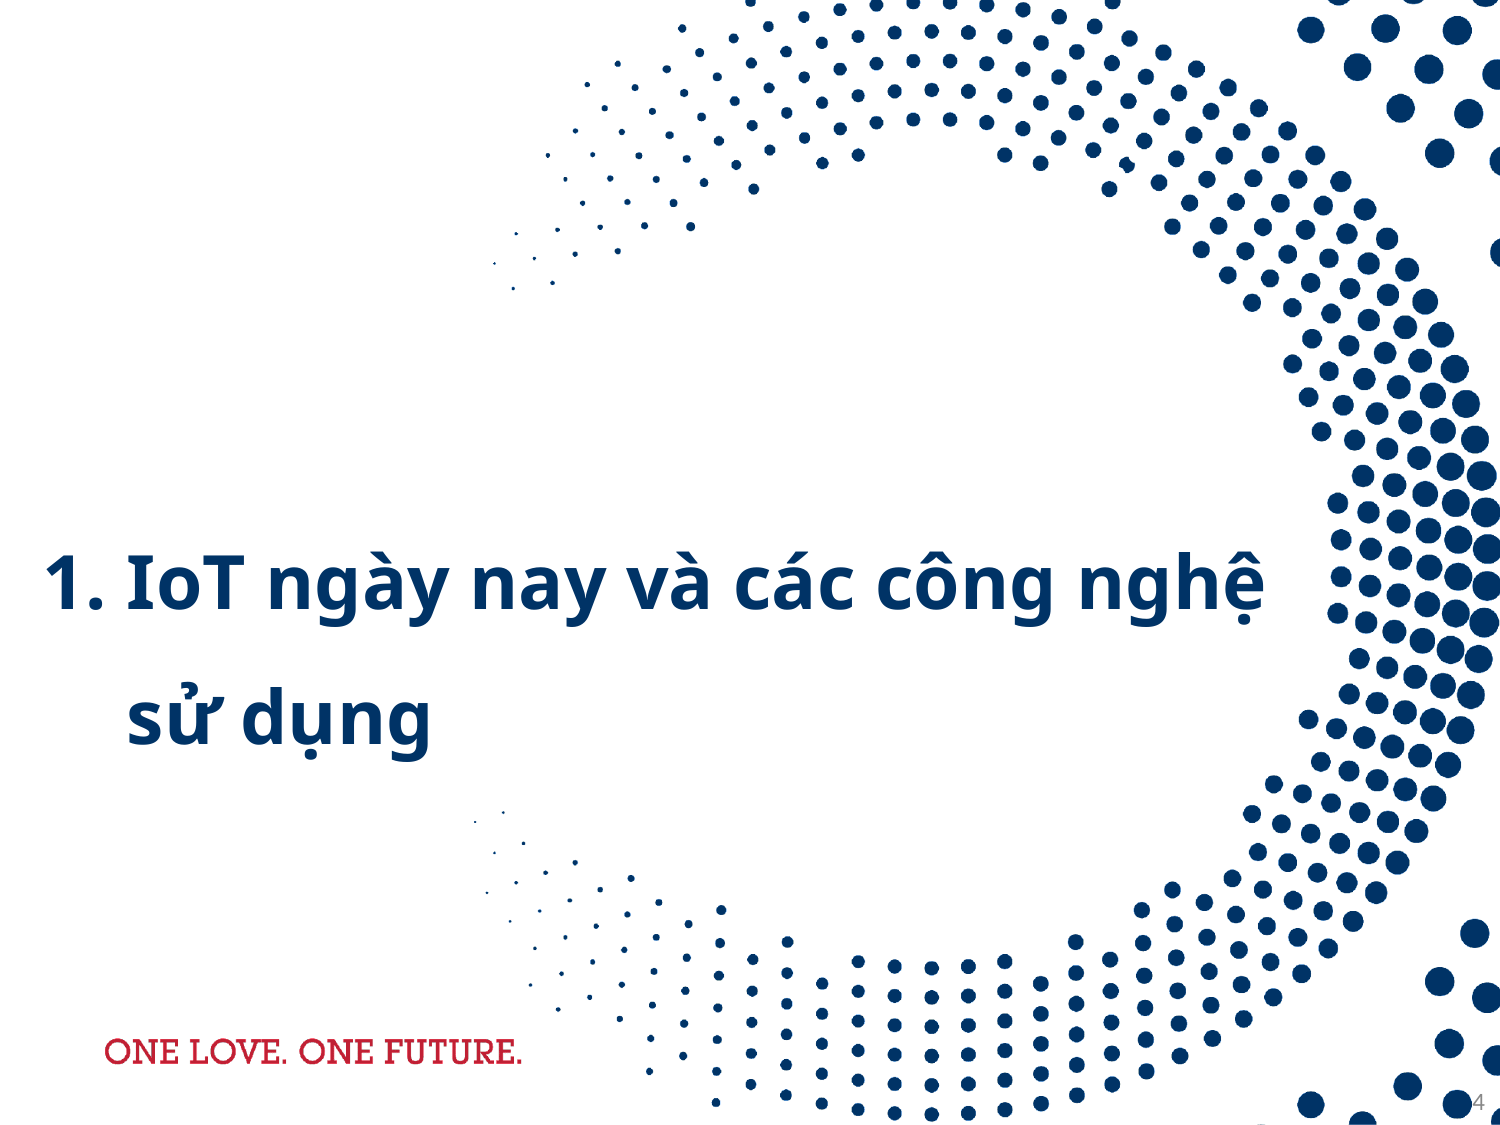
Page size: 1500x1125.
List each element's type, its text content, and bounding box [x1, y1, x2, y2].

picture [0, 0, 1500, 1125]
text_box IoT ngày nay và các công nghệ sử dụng [27, 481, 1331, 767]
slide_number 4 [1162, 1078, 1500, 1125]
